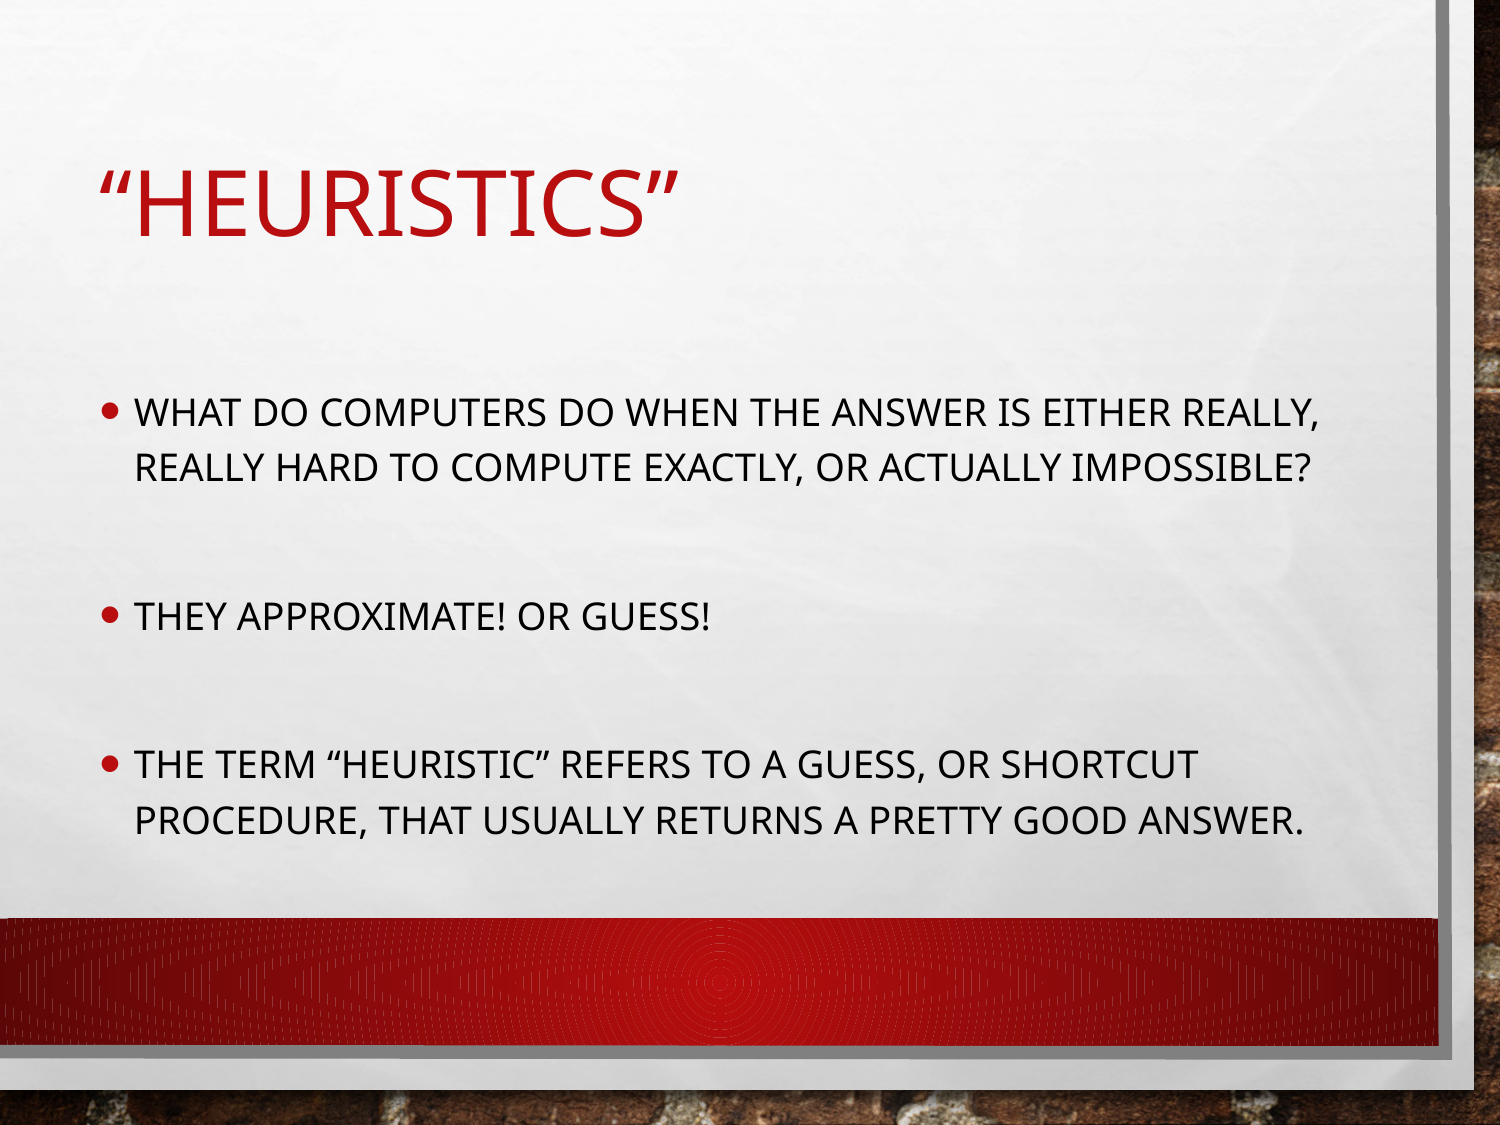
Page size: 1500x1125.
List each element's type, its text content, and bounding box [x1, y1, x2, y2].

picture [0, 0, 1500, 1125]
title “Heuristics” [84, 112, 1364, 302]
list What do computers do when the answer is either really, really hard to compute exactly, or actually impossible? They approximate! Or guess! The term “heuristic” refers to a guess, or shortcut procedure, that usually returns a pretty good answer. [84, 338, 1364, 882]
